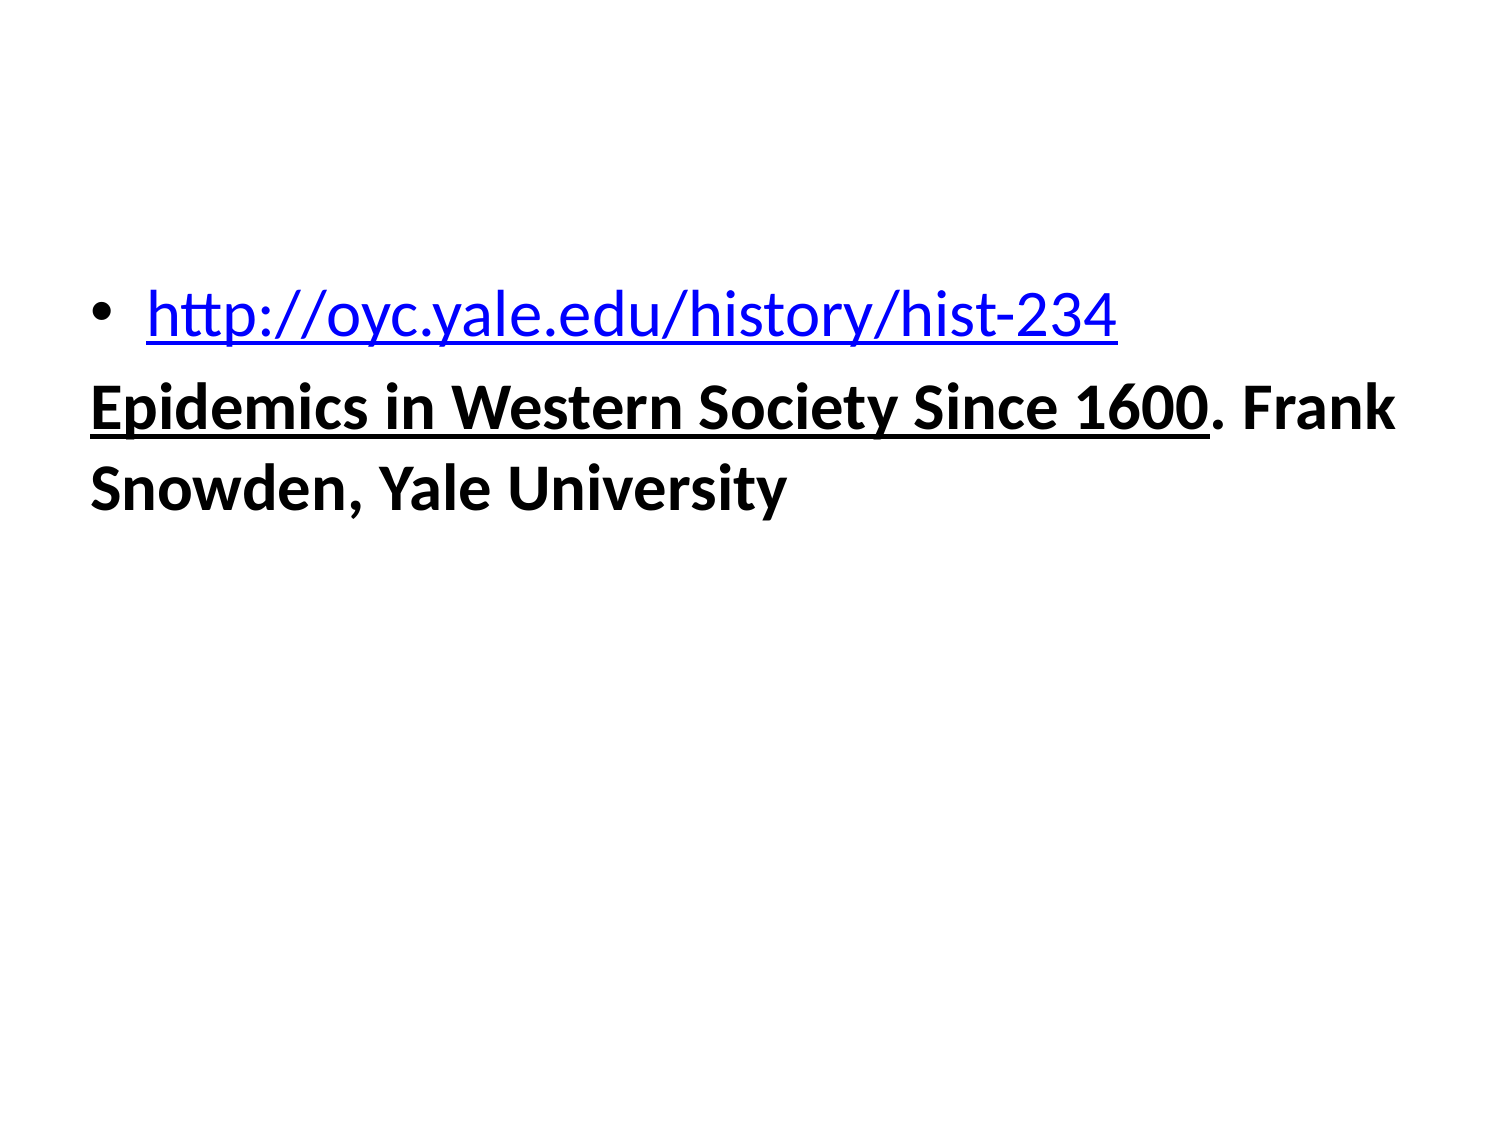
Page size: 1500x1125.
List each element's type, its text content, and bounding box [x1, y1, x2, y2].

list http://oyc.yale.edu/history/hist-234 Epidemics in Western Society Since 1600. Frank Snowden, Yale University [75, 262, 1425, 1005]
